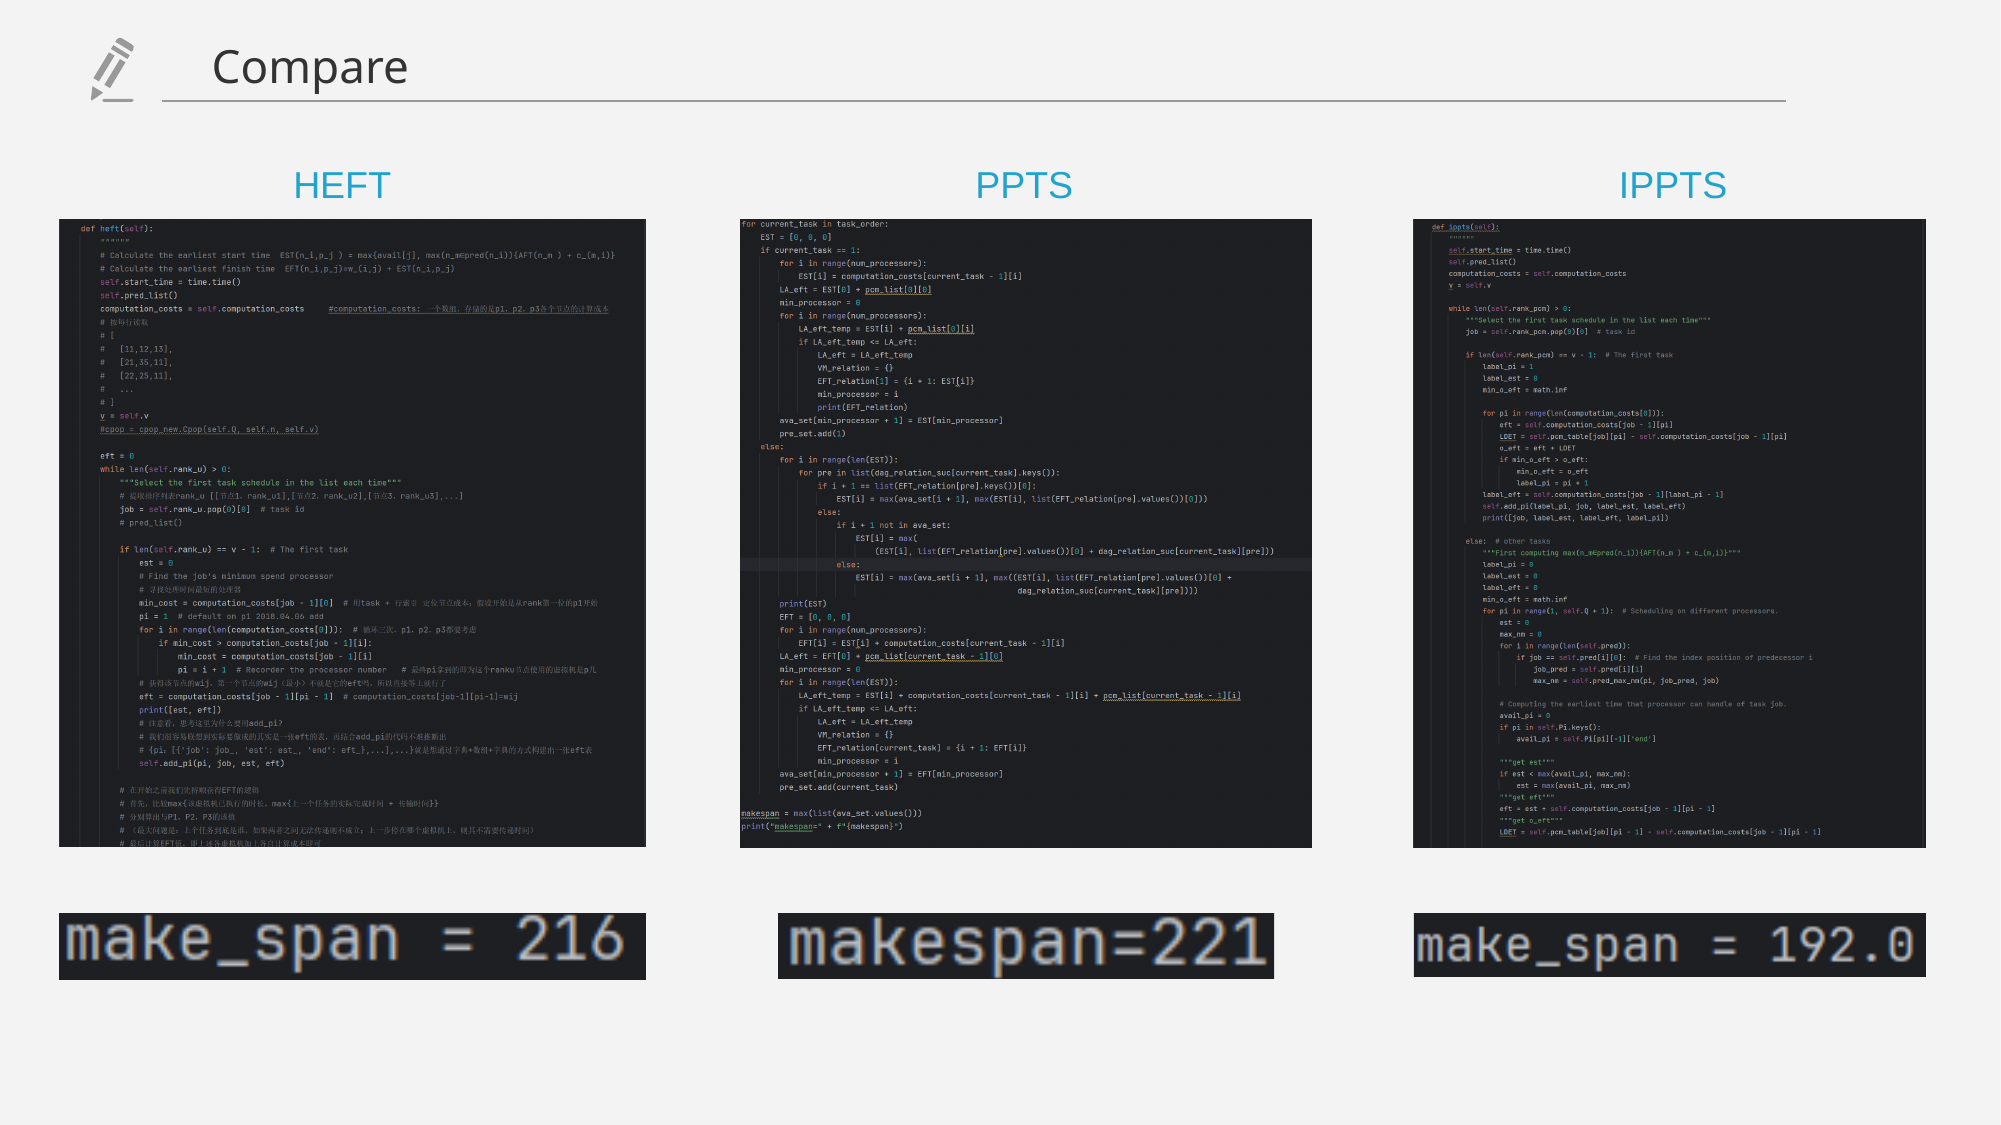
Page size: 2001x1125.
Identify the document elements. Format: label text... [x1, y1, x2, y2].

text_box [90, 86, 104, 101]
text_box [102, 98, 134, 102]
text_box IPPTS [1604, 153, 1745, 213]
picture [778, 913, 1275, 979]
text_box PPTS [960, 153, 1092, 213]
picture [1413, 913, 1926, 977]
picture [740, 219, 1312, 848]
picture [1413, 219, 1926, 848]
text_box [93, 52, 115, 82]
picture [59, 913, 646, 980]
text_box Compare [196, 30, 424, 100]
text_box [110, 45, 130, 59]
text_box [115, 37, 134, 52]
text_box HEFT [278, 153, 410, 213]
text_box [104, 59, 126, 89]
picture [59, 219, 646, 847]
